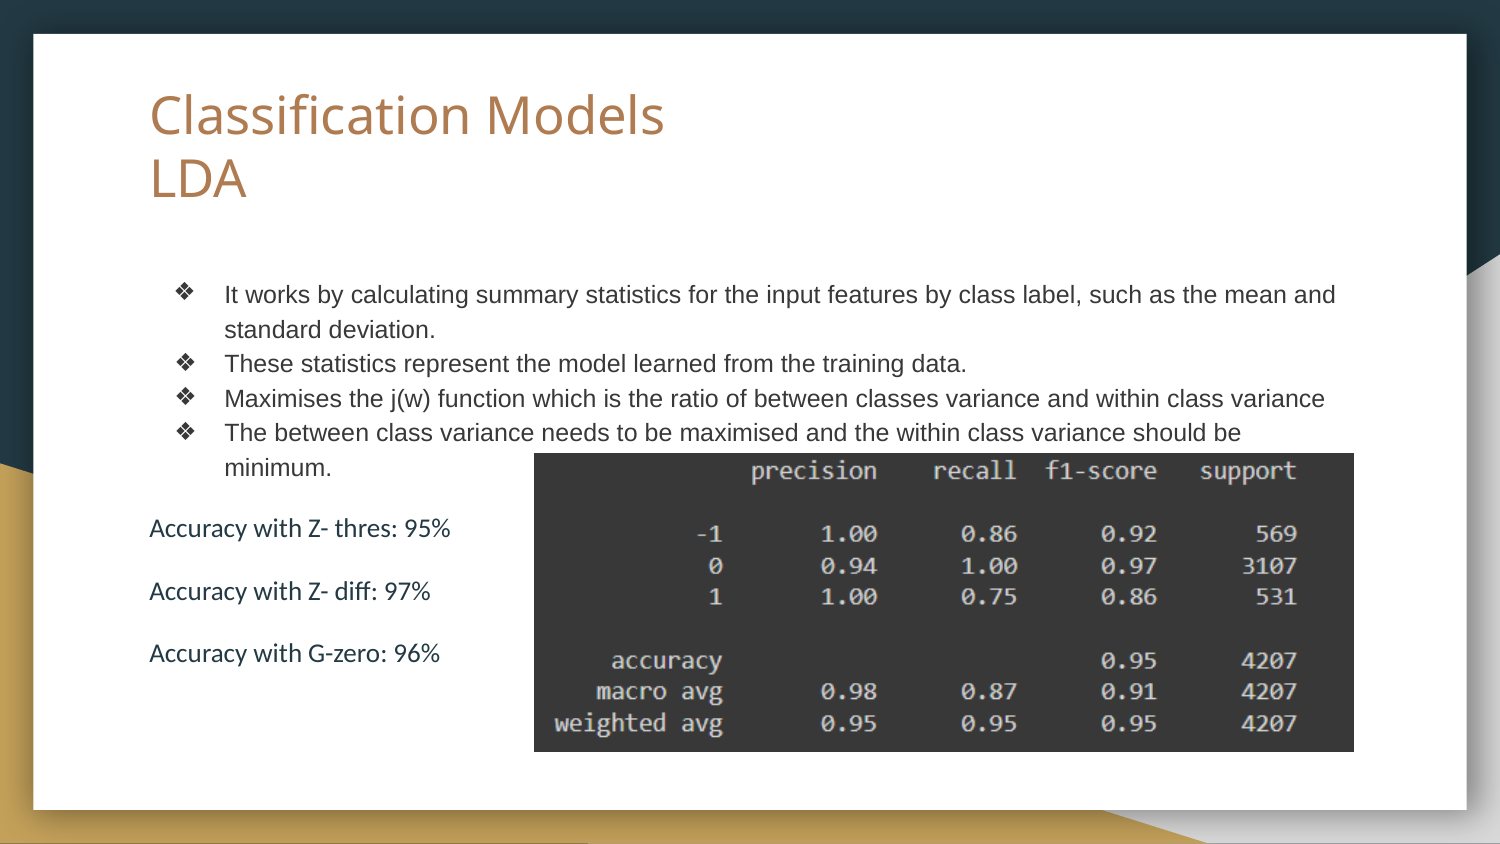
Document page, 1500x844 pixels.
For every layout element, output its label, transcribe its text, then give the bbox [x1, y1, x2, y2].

picture [533, 452, 1355, 752]
list It works by calculating summary statistics for the input features by class label, such as the mean and standard deviation. These statistics represent the model learned from the training data. Maximises the j(w) function which is the ratio of between classes variance and within class variance The between class variance needs to be maximised and the within class variance should be minimum. Accuracy with Z- thres: 95% Accuracy with Z- diff: 97% Accuracy with G-zero: 96% [134, 259, 1366, 698]
title Classification Models LDA [134, 66, 1366, 224]
